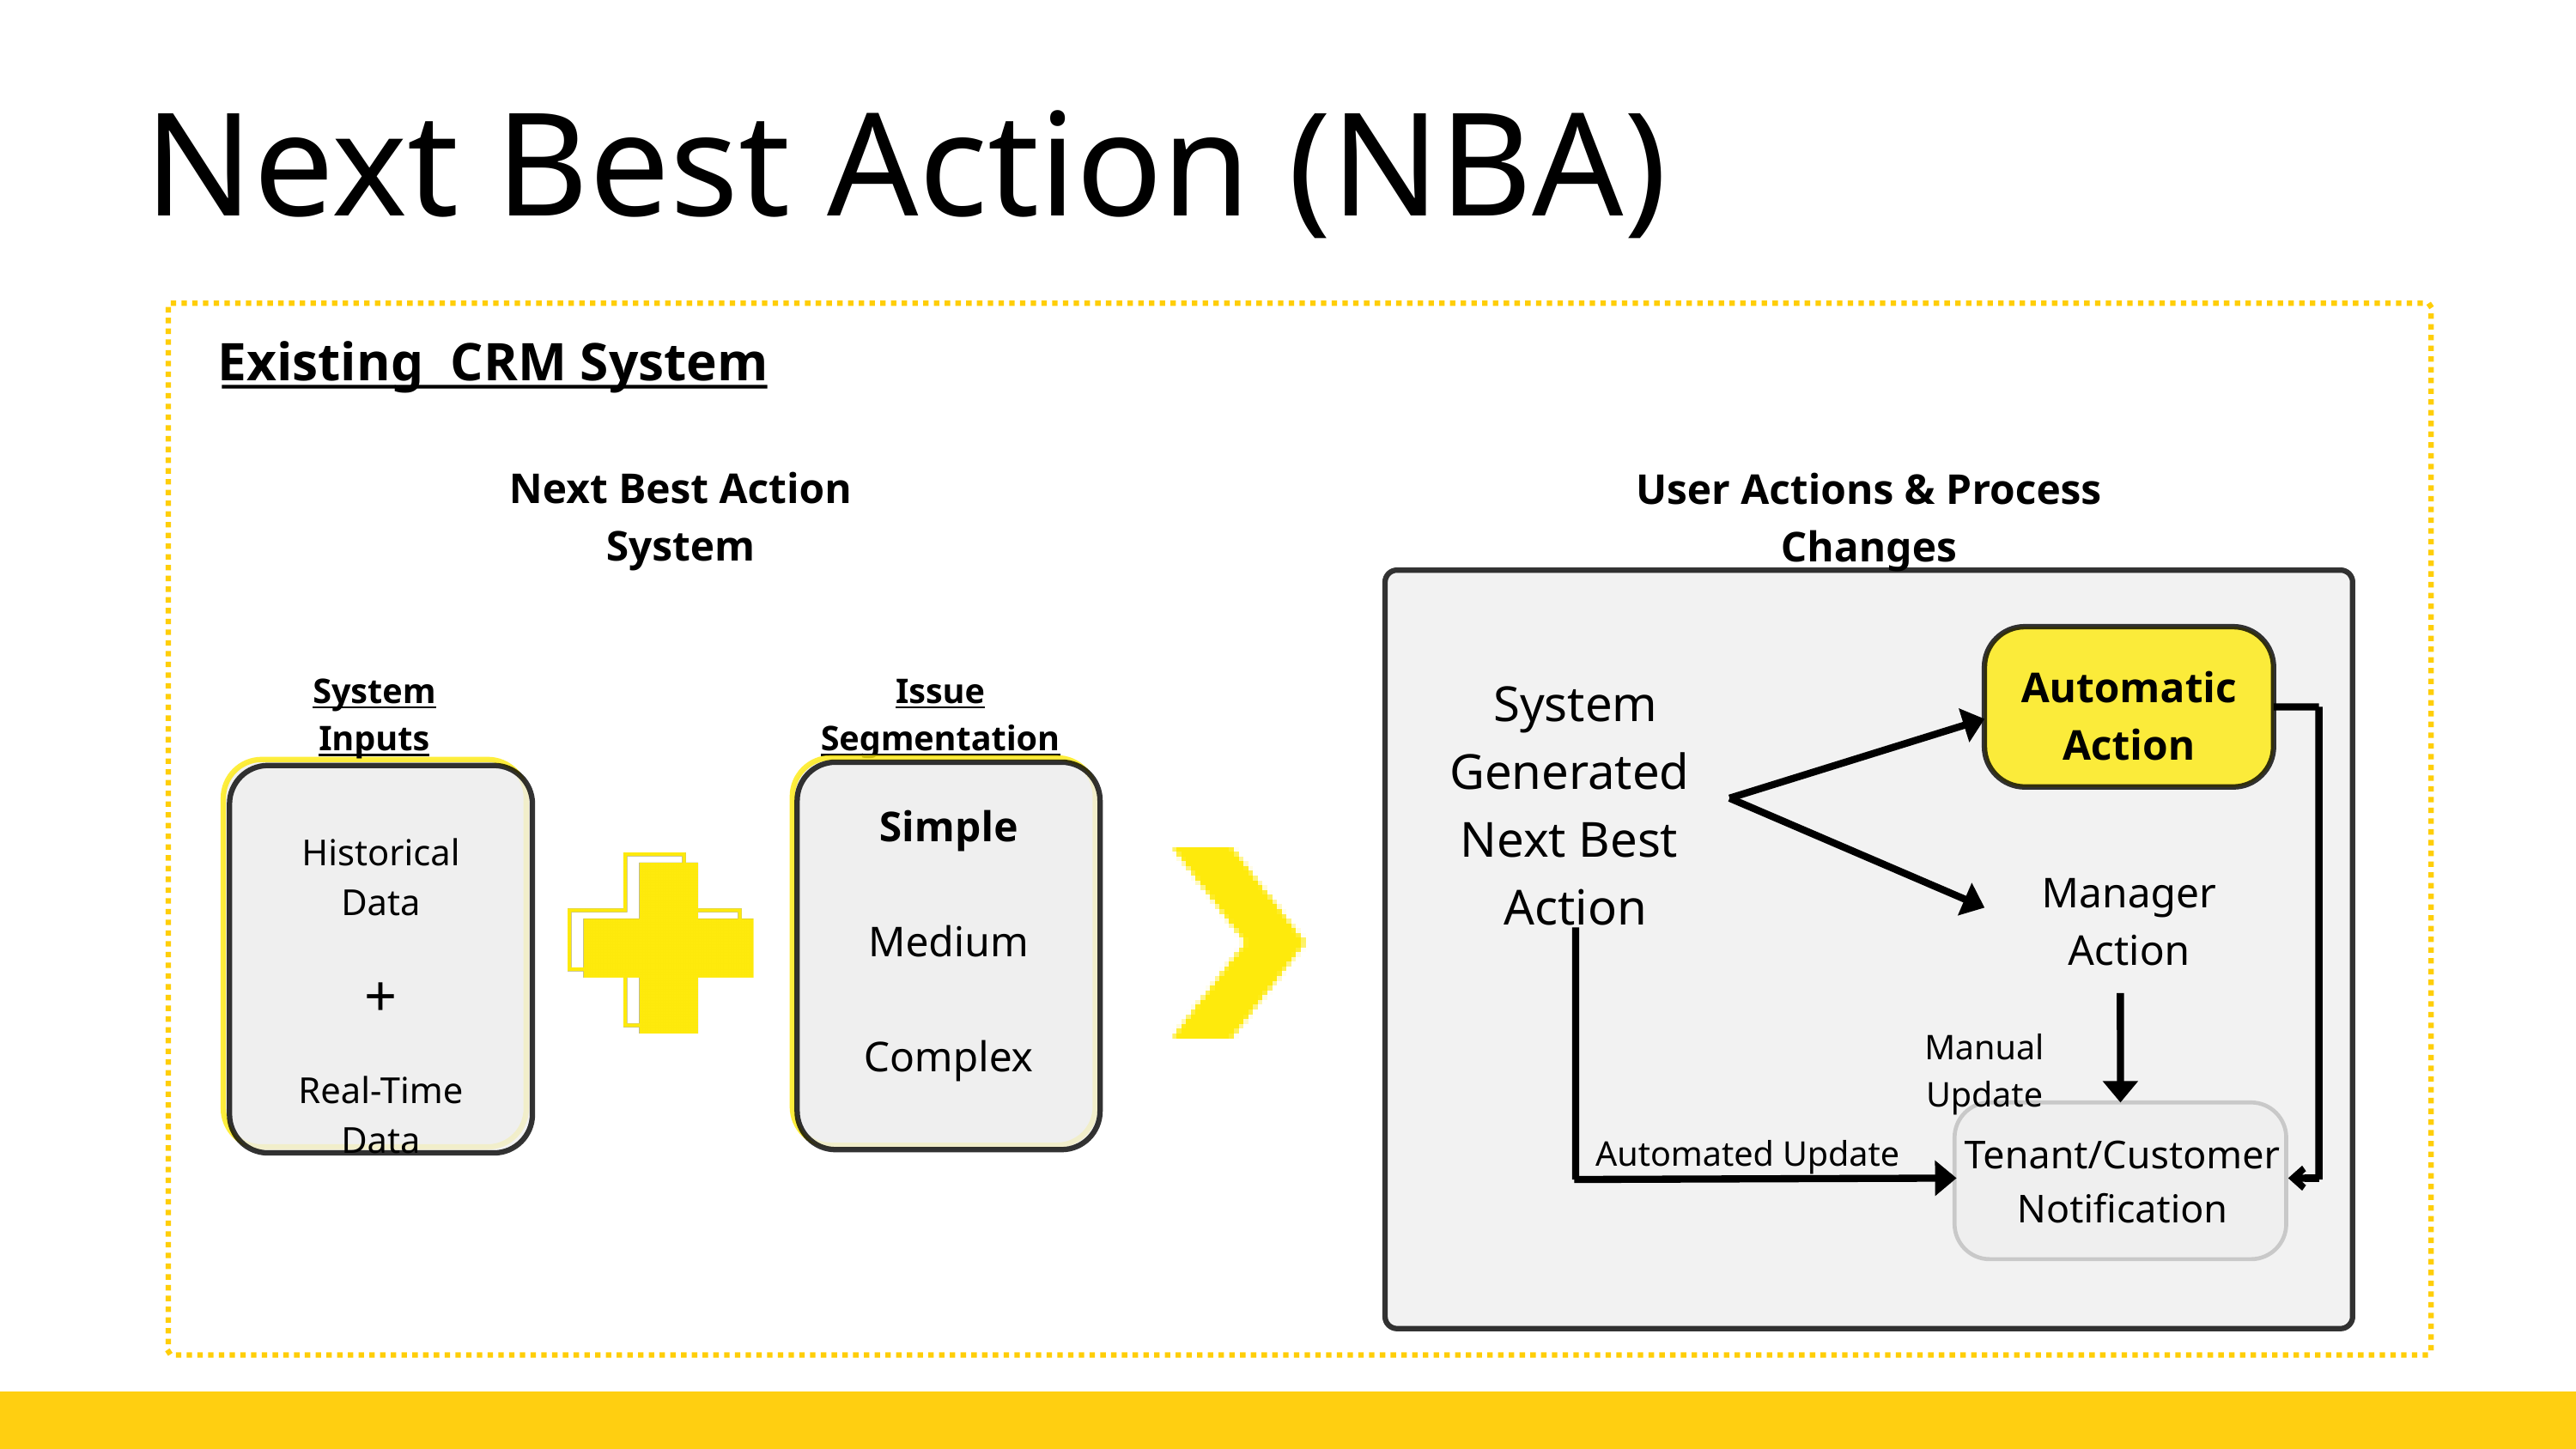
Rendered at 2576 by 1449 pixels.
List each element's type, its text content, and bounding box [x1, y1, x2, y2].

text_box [167, 303, 2432, 1355]
text_box Next Best Action (NBA) [144, 101, 2007, 246]
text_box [0, 1391, 2576, 1449]
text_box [98, 324, 889, 389]
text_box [222, 458, 2354, 1329]
